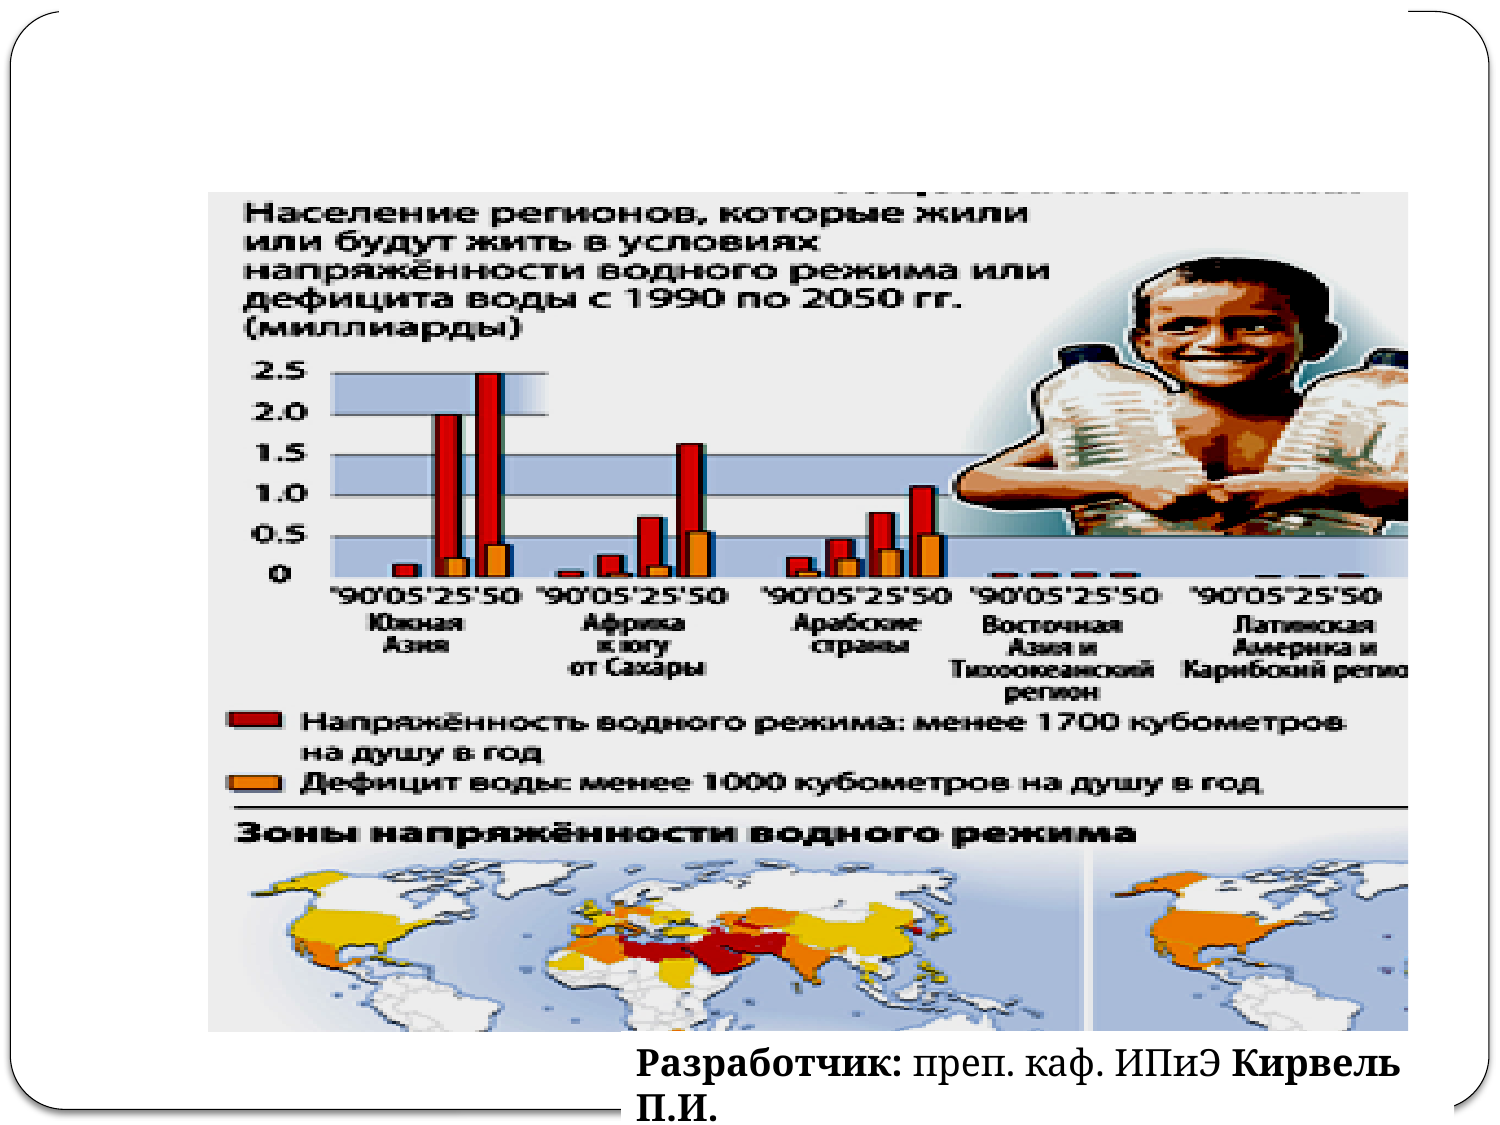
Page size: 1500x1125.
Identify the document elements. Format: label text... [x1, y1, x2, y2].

text_box Разработчик: преп. каф. ИПиЭ Кирвель П.И. [621, 1031, 1455, 1125]
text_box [58, 0, 1409, 1032]
